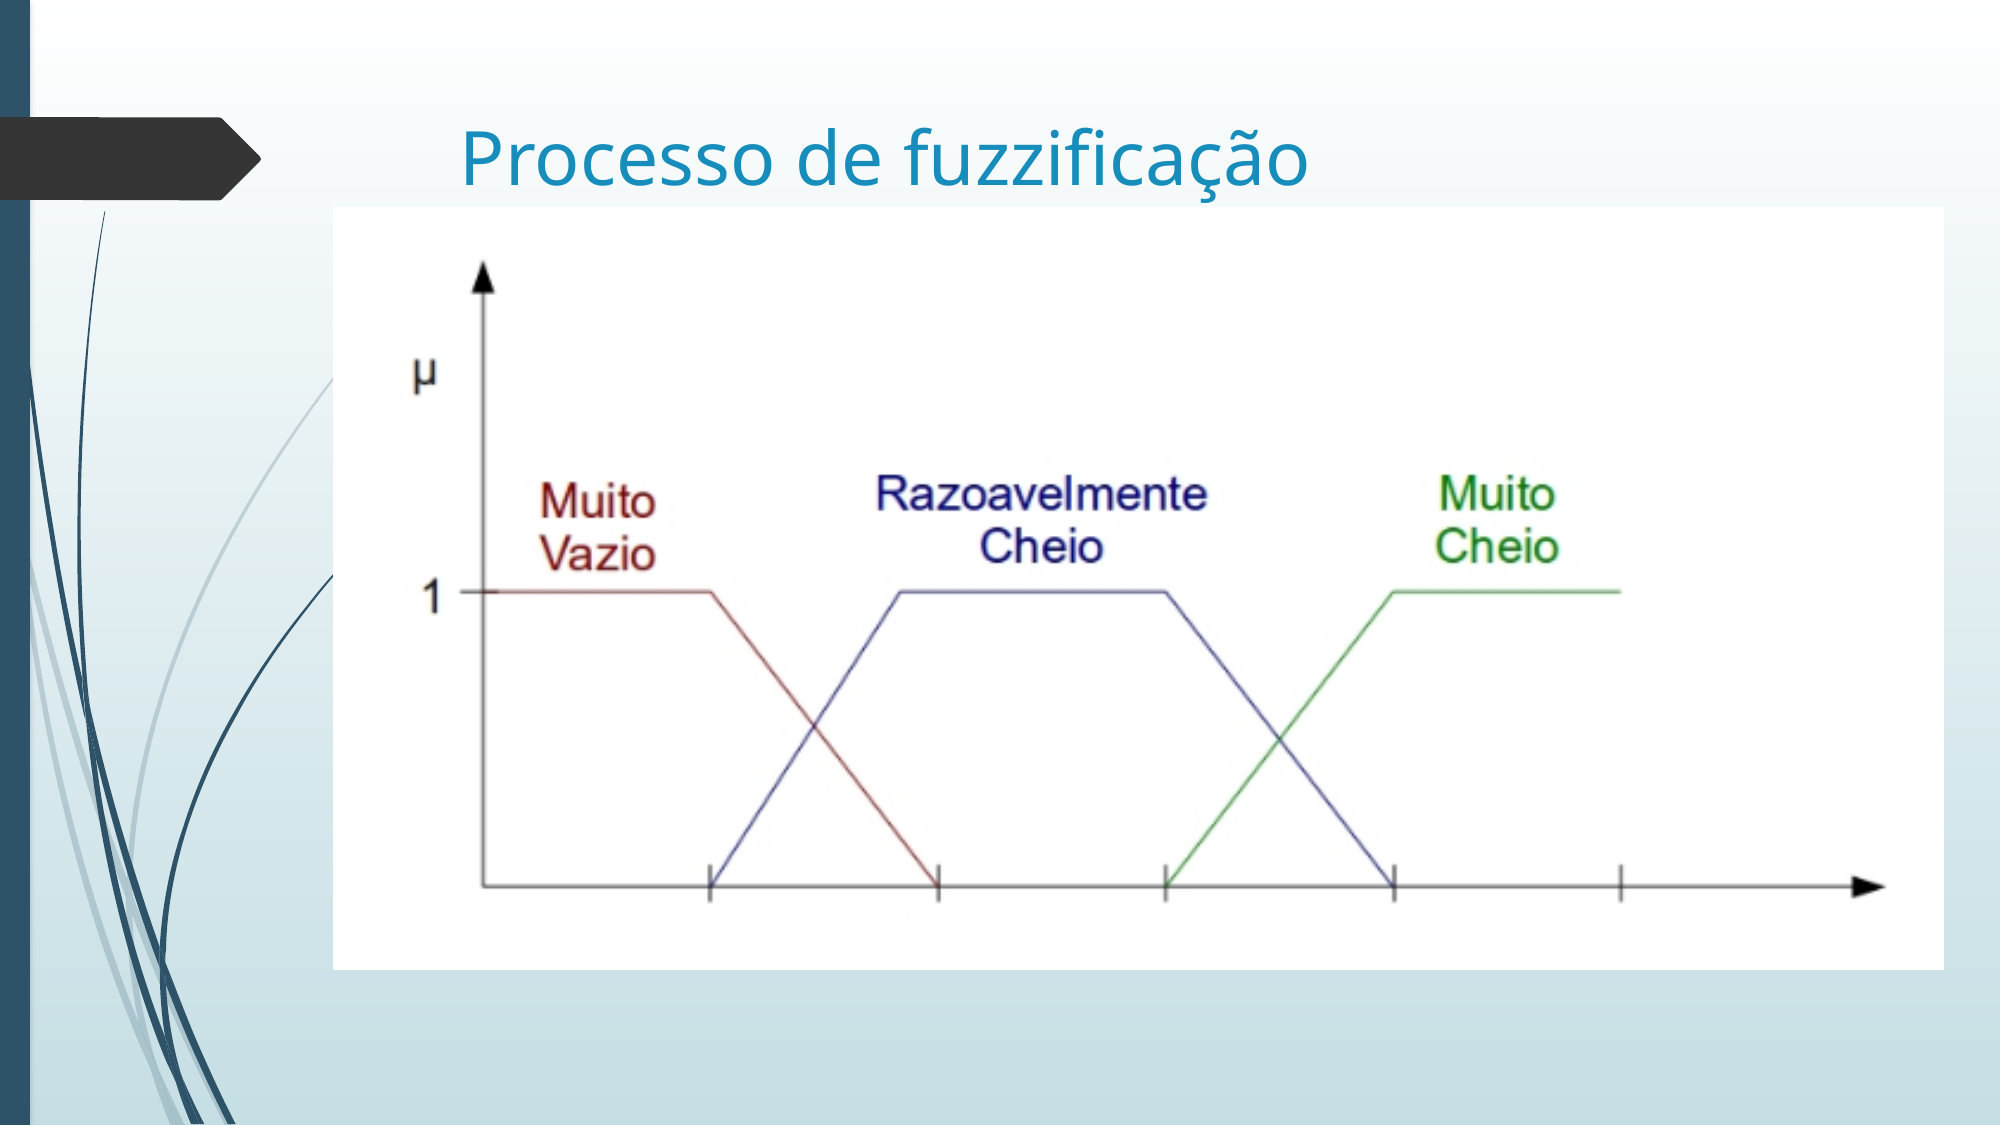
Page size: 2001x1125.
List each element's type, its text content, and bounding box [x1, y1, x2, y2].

picture [333, 207, 1944, 970]
title Processo de fuzzificação [425, 102, 1888, 207]
